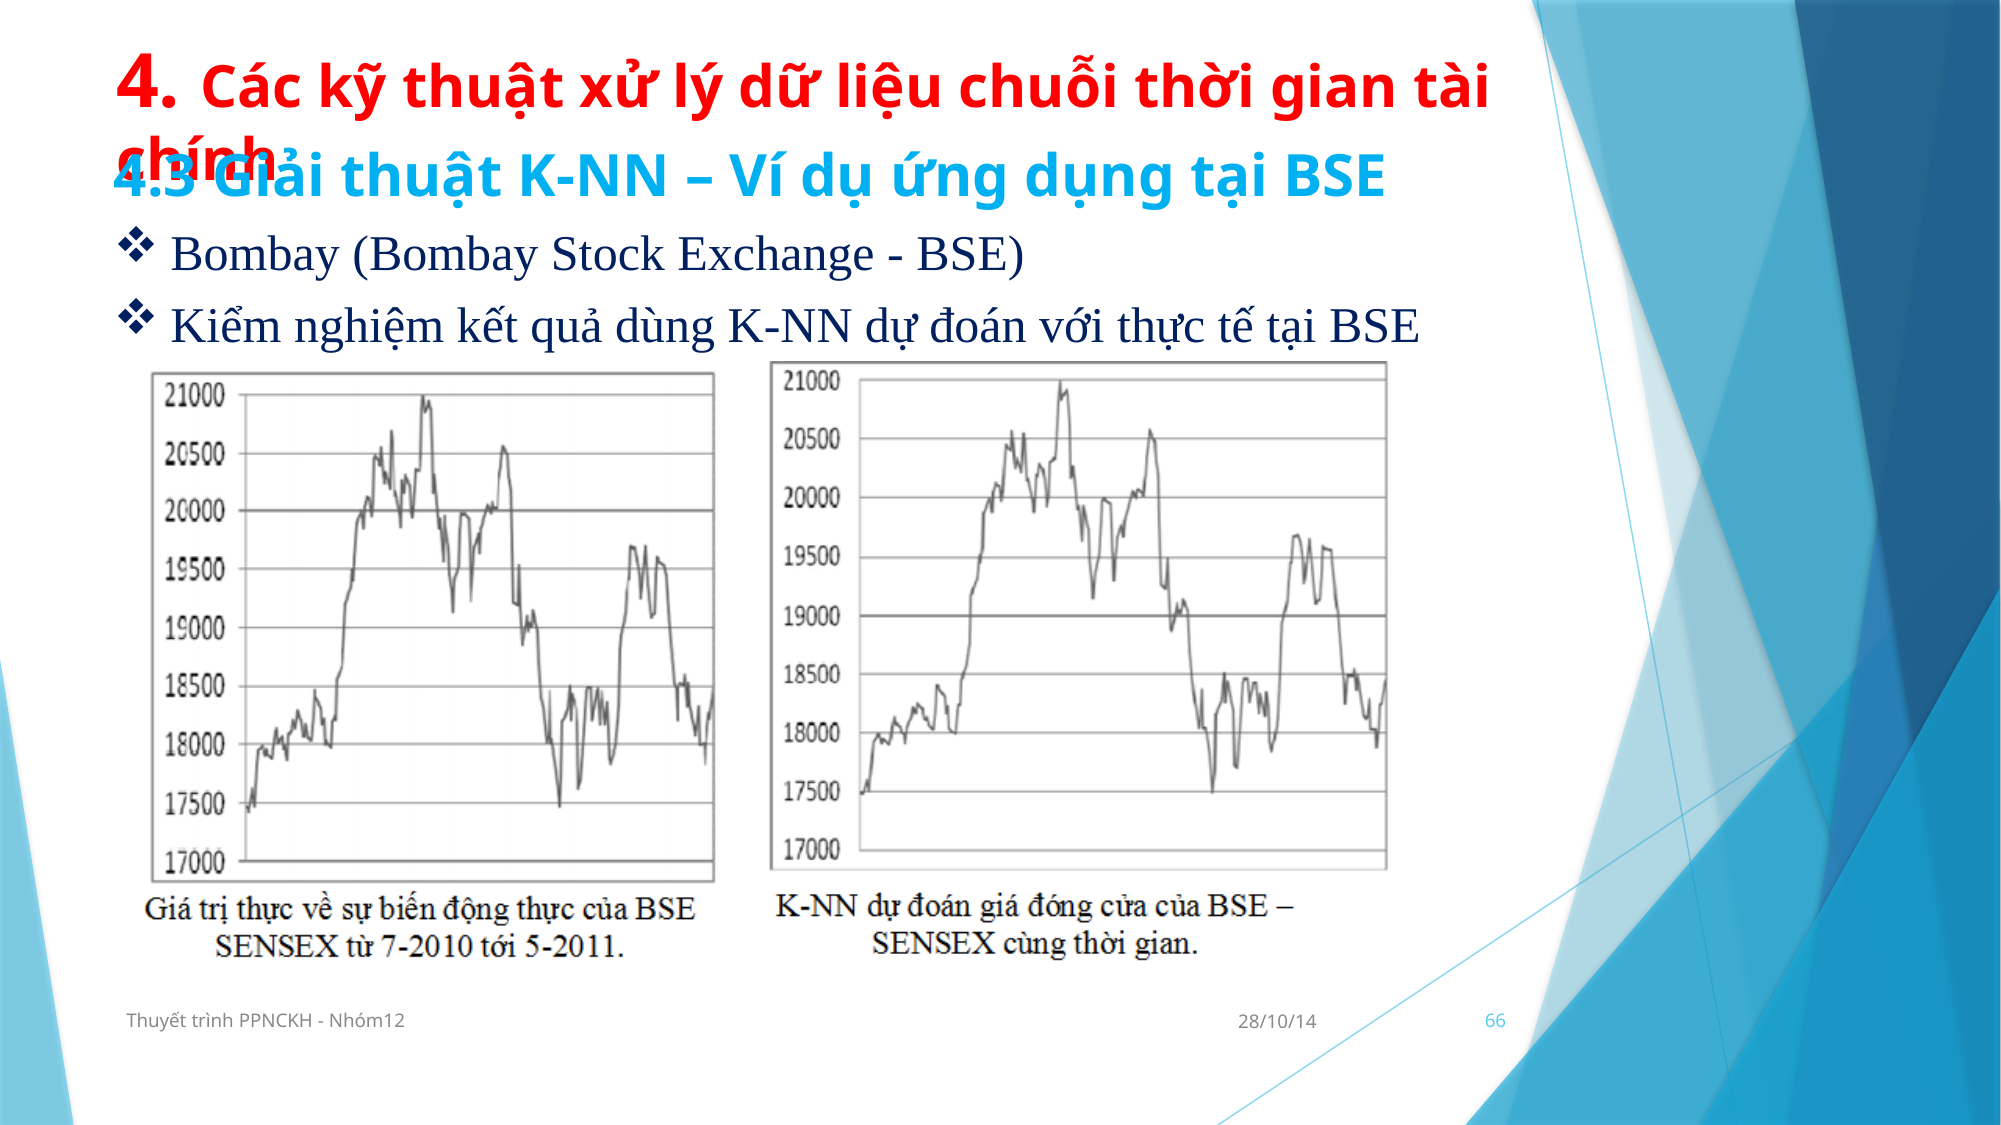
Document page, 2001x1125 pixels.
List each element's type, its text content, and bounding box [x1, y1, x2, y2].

footer Thuyết trình PPNCKH - Nhóm12 [111, 991, 1145, 1051]
picture [143, 361, 1403, 991]
slide_number 66 [1409, 991, 1522, 1051]
list 4.3 Giải thuật K-NN – Ví dụ ứng dụng tại BSE Bombay (Bombay Stock Exchange - BSE) Kiểm nghiệm kết quả dùng K-NN dự đoán với thực tế tại BSE [99, 130, 1594, 363]
title 4. Các kỹ thuật xử lý dữ liệu chuỗi thời gian tài chính [101, 24, 1512, 130]
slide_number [1182, 1000, 1332, 1051]
